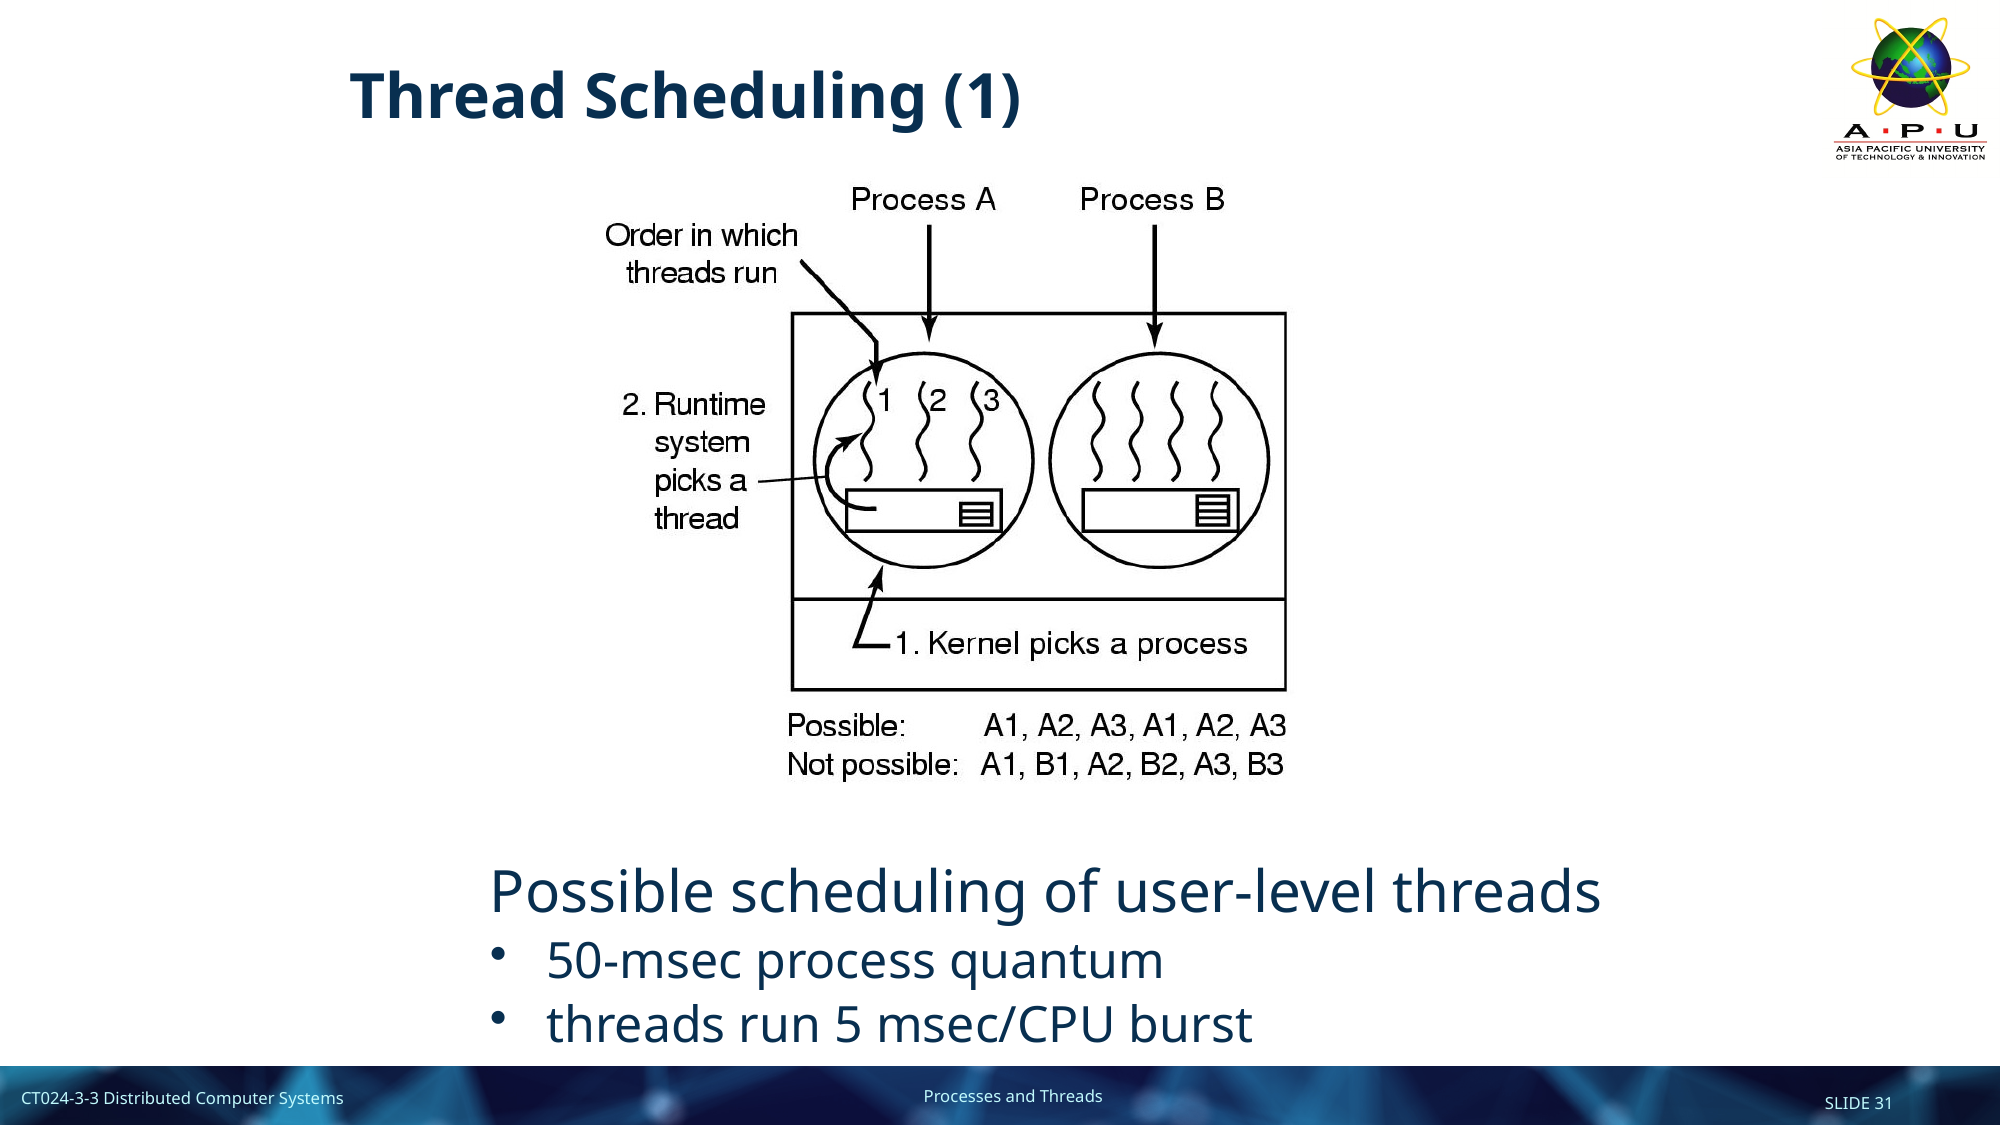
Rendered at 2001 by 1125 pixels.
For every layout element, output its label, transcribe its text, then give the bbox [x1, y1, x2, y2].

picture [0, 1066, 2000, 1125]
picture [1822, 0, 2000, 178]
title Thread Scheduling (1) [334, 0, 1610, 188]
list Possible scheduling of user-level threads 50-msec process quantum threads run 5 msec/CPU burst [474, 854, 1750, 940]
picture [606, 176, 1358, 784]
